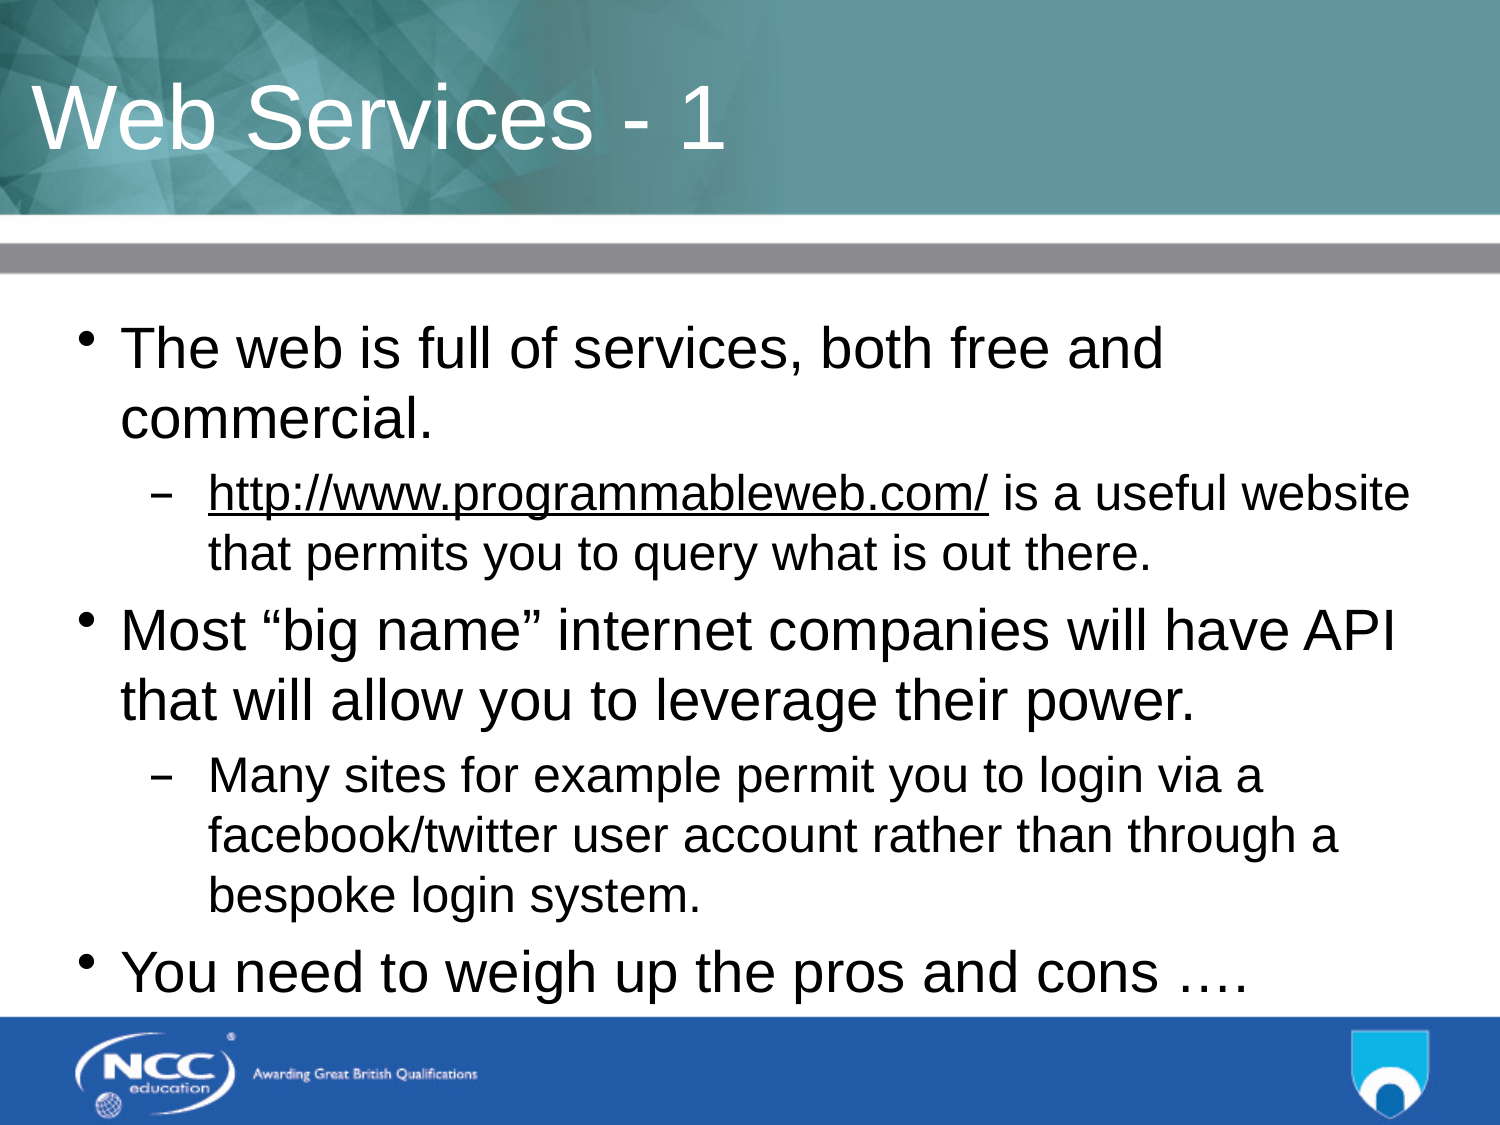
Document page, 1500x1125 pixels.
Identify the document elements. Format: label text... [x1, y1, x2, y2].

list The web is full of services, both free and commercial. http://www.programmableweb.com/ is a useful website that permits you to query what is out there. Most “big name” internet companies will have API that will allow you to leverage their power. Many sites for example permit you to login via a facebook/twitter user account rather than through a bespoke login system. You need to weigh up the pros and cons …. [17, 302, 1471, 1012]
title Web Services - 1 [16, 19, 1459, 207]
picture [0, 0, 1500, 1125]
